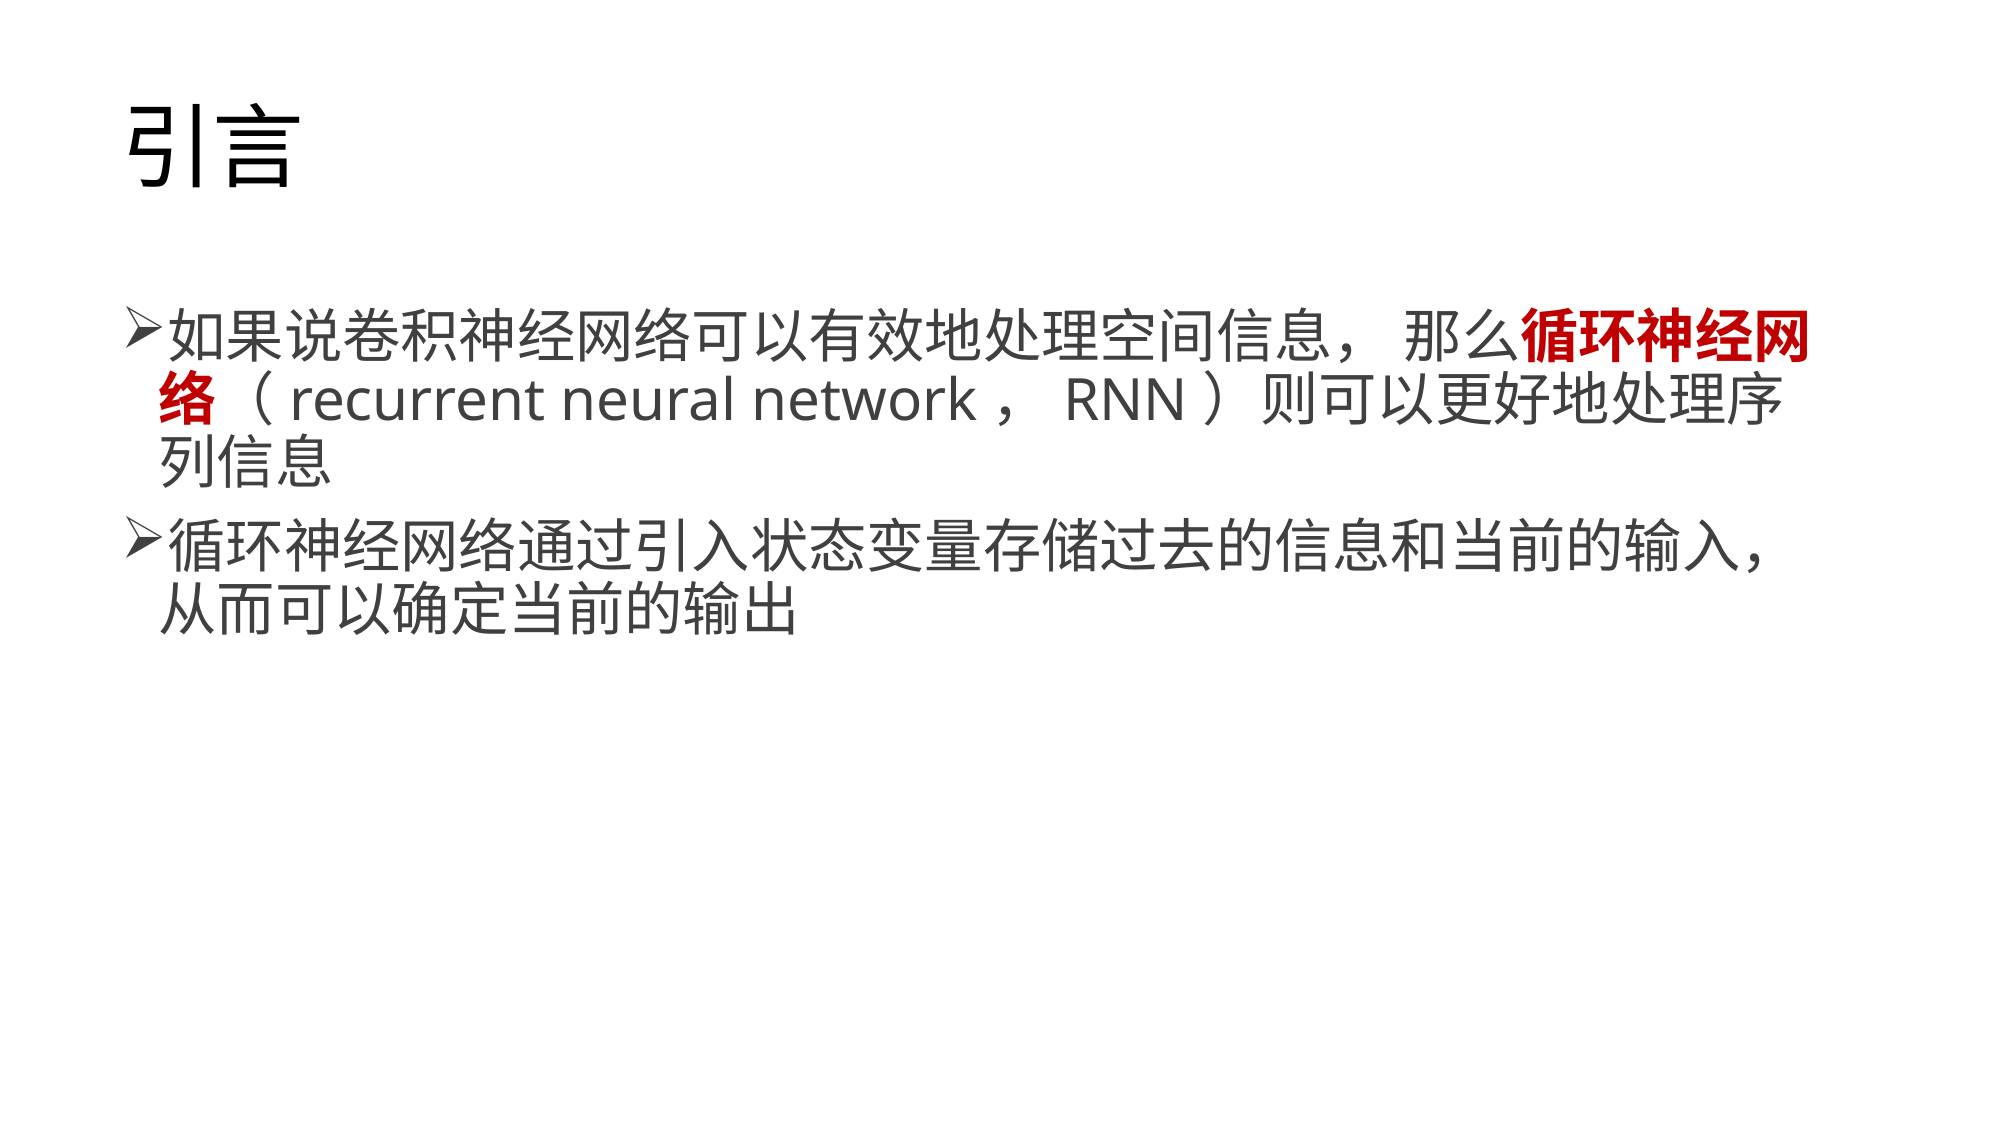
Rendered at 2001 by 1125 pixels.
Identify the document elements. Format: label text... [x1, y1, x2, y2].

title 引言 [106, 42, 1832, 260]
list 如果说卷积神经网络可以有效地处理空间信息， 那么循环神经网络（recurrent neural network，RNN）则可以更好地处理序列信息 循环神经网络通过引入状态变量存储过去的信息和当前的输入，从而可以确定当前的输出 [106, 299, 1832, 1014]
